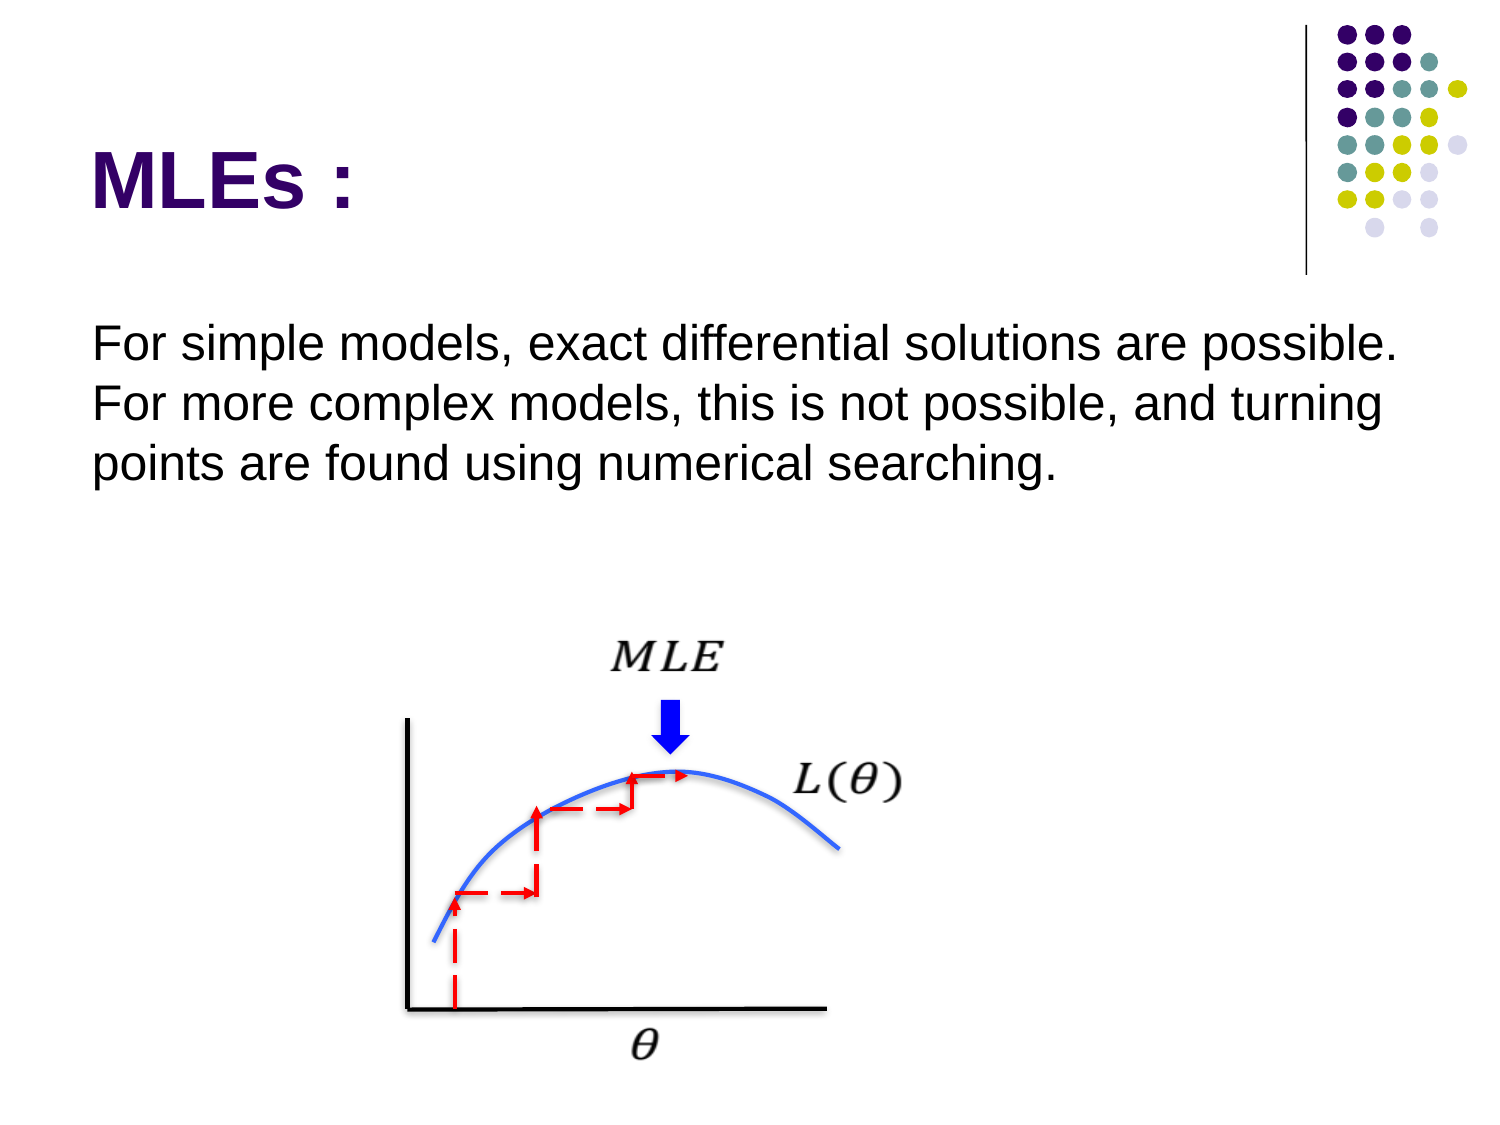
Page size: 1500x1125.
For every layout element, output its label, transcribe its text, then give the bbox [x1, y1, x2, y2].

title MLEs : [75, 20, 1313, 233]
list For simple models, exact differential solutions are possible. For more complex models, this is not possible, and turning points are found using numerical searching. [76, 302, 1427, 1024]
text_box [407, 621, 951, 1070]
